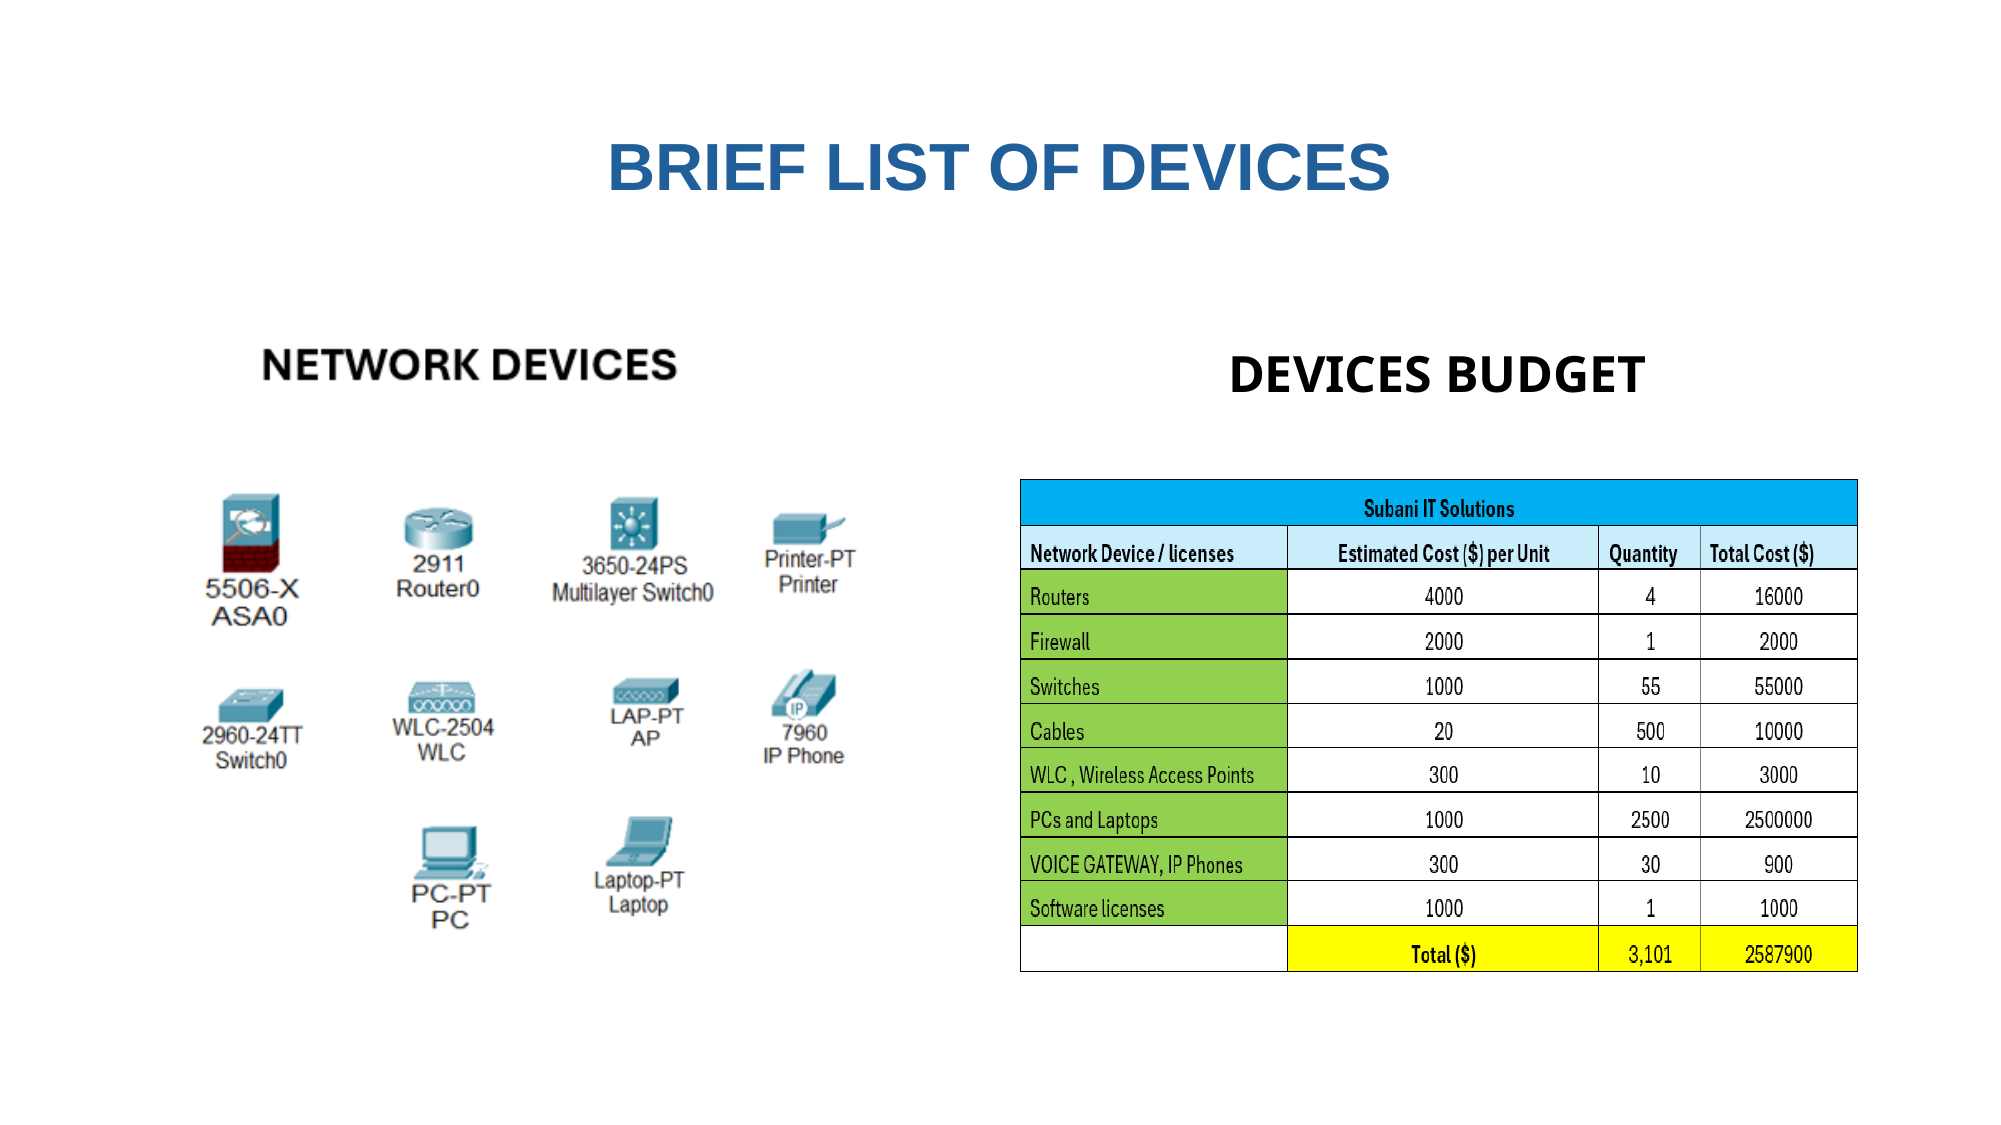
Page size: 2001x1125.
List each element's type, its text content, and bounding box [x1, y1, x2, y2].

list DEVICES BUDGET [1012, 303, 1863, 411]
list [1011, 470, 1864, 981]
title BRIEF LIST OF DEVICES [137, 59, 1863, 278]
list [151, 303, 967, 999]
